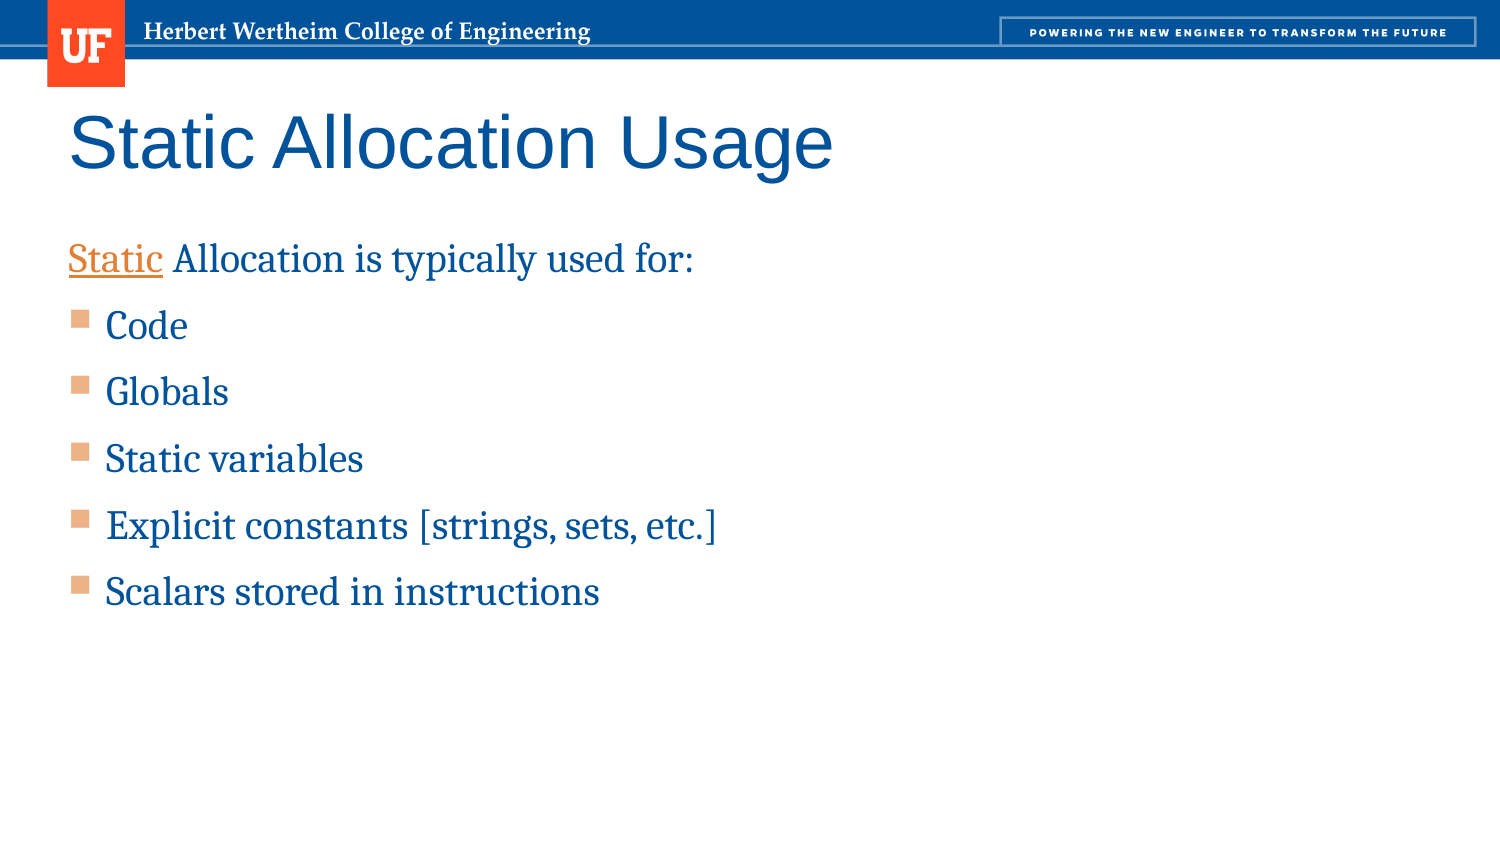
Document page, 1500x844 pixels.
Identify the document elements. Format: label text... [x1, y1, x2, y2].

title Static Allocation Usage [53, 86, 1414, 224]
picture [0, 0, 1500, 87]
list Static Allocation is typically used for: Code Globals Static variables Explicit constants [strings, sets, etc.] Scalars stored in instructions [53, 223, 1248, 803]
